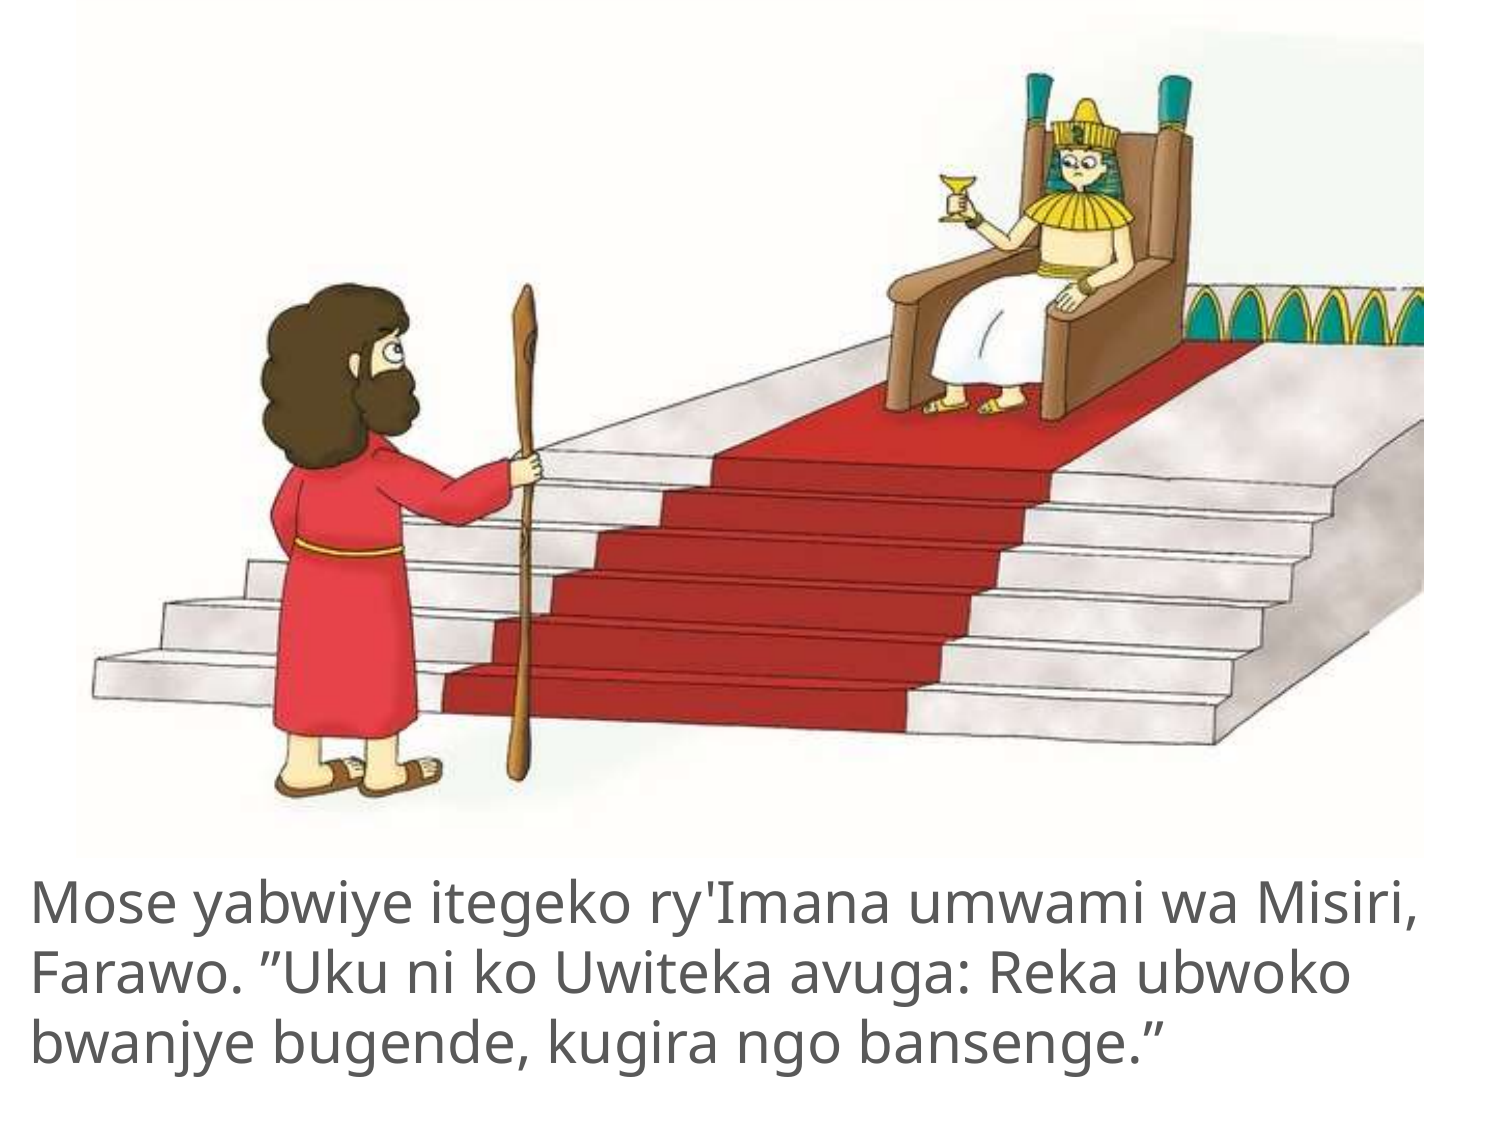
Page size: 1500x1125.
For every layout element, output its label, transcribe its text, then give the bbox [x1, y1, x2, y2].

picture [76, 0, 1424, 858]
text_box Mose yabwiye itegeko ry'Imana umwami wa Misiri, Farawo. ”Uku ni ko Uwiteka avuga: Reka ubwoko bwanjye bugende, kugira ngo bansenge.” [14, 857, 1486, 1083]
